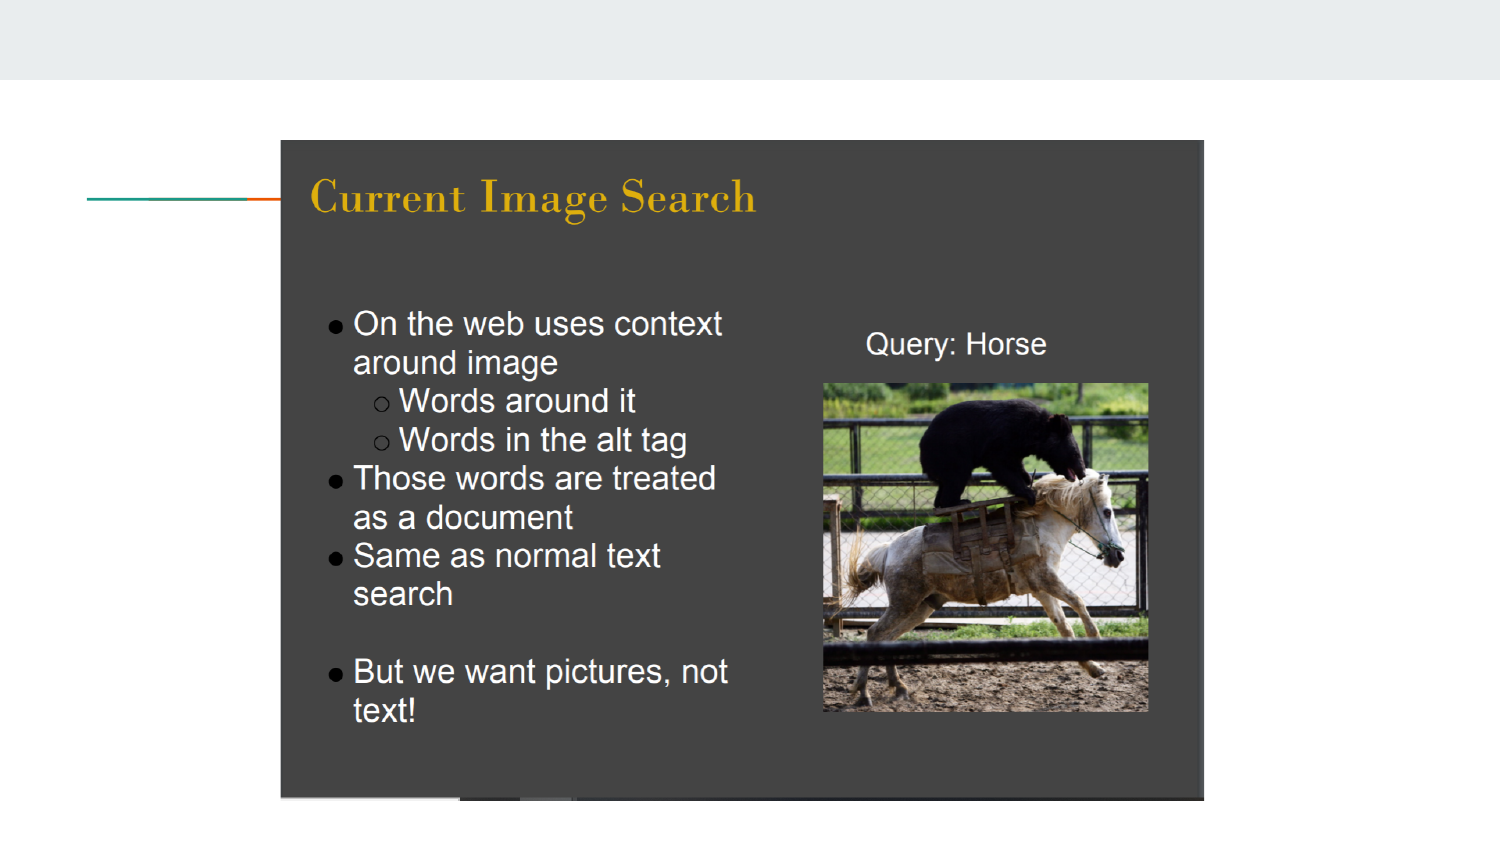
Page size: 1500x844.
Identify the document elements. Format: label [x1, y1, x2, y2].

picture [280, 139, 1205, 801]
